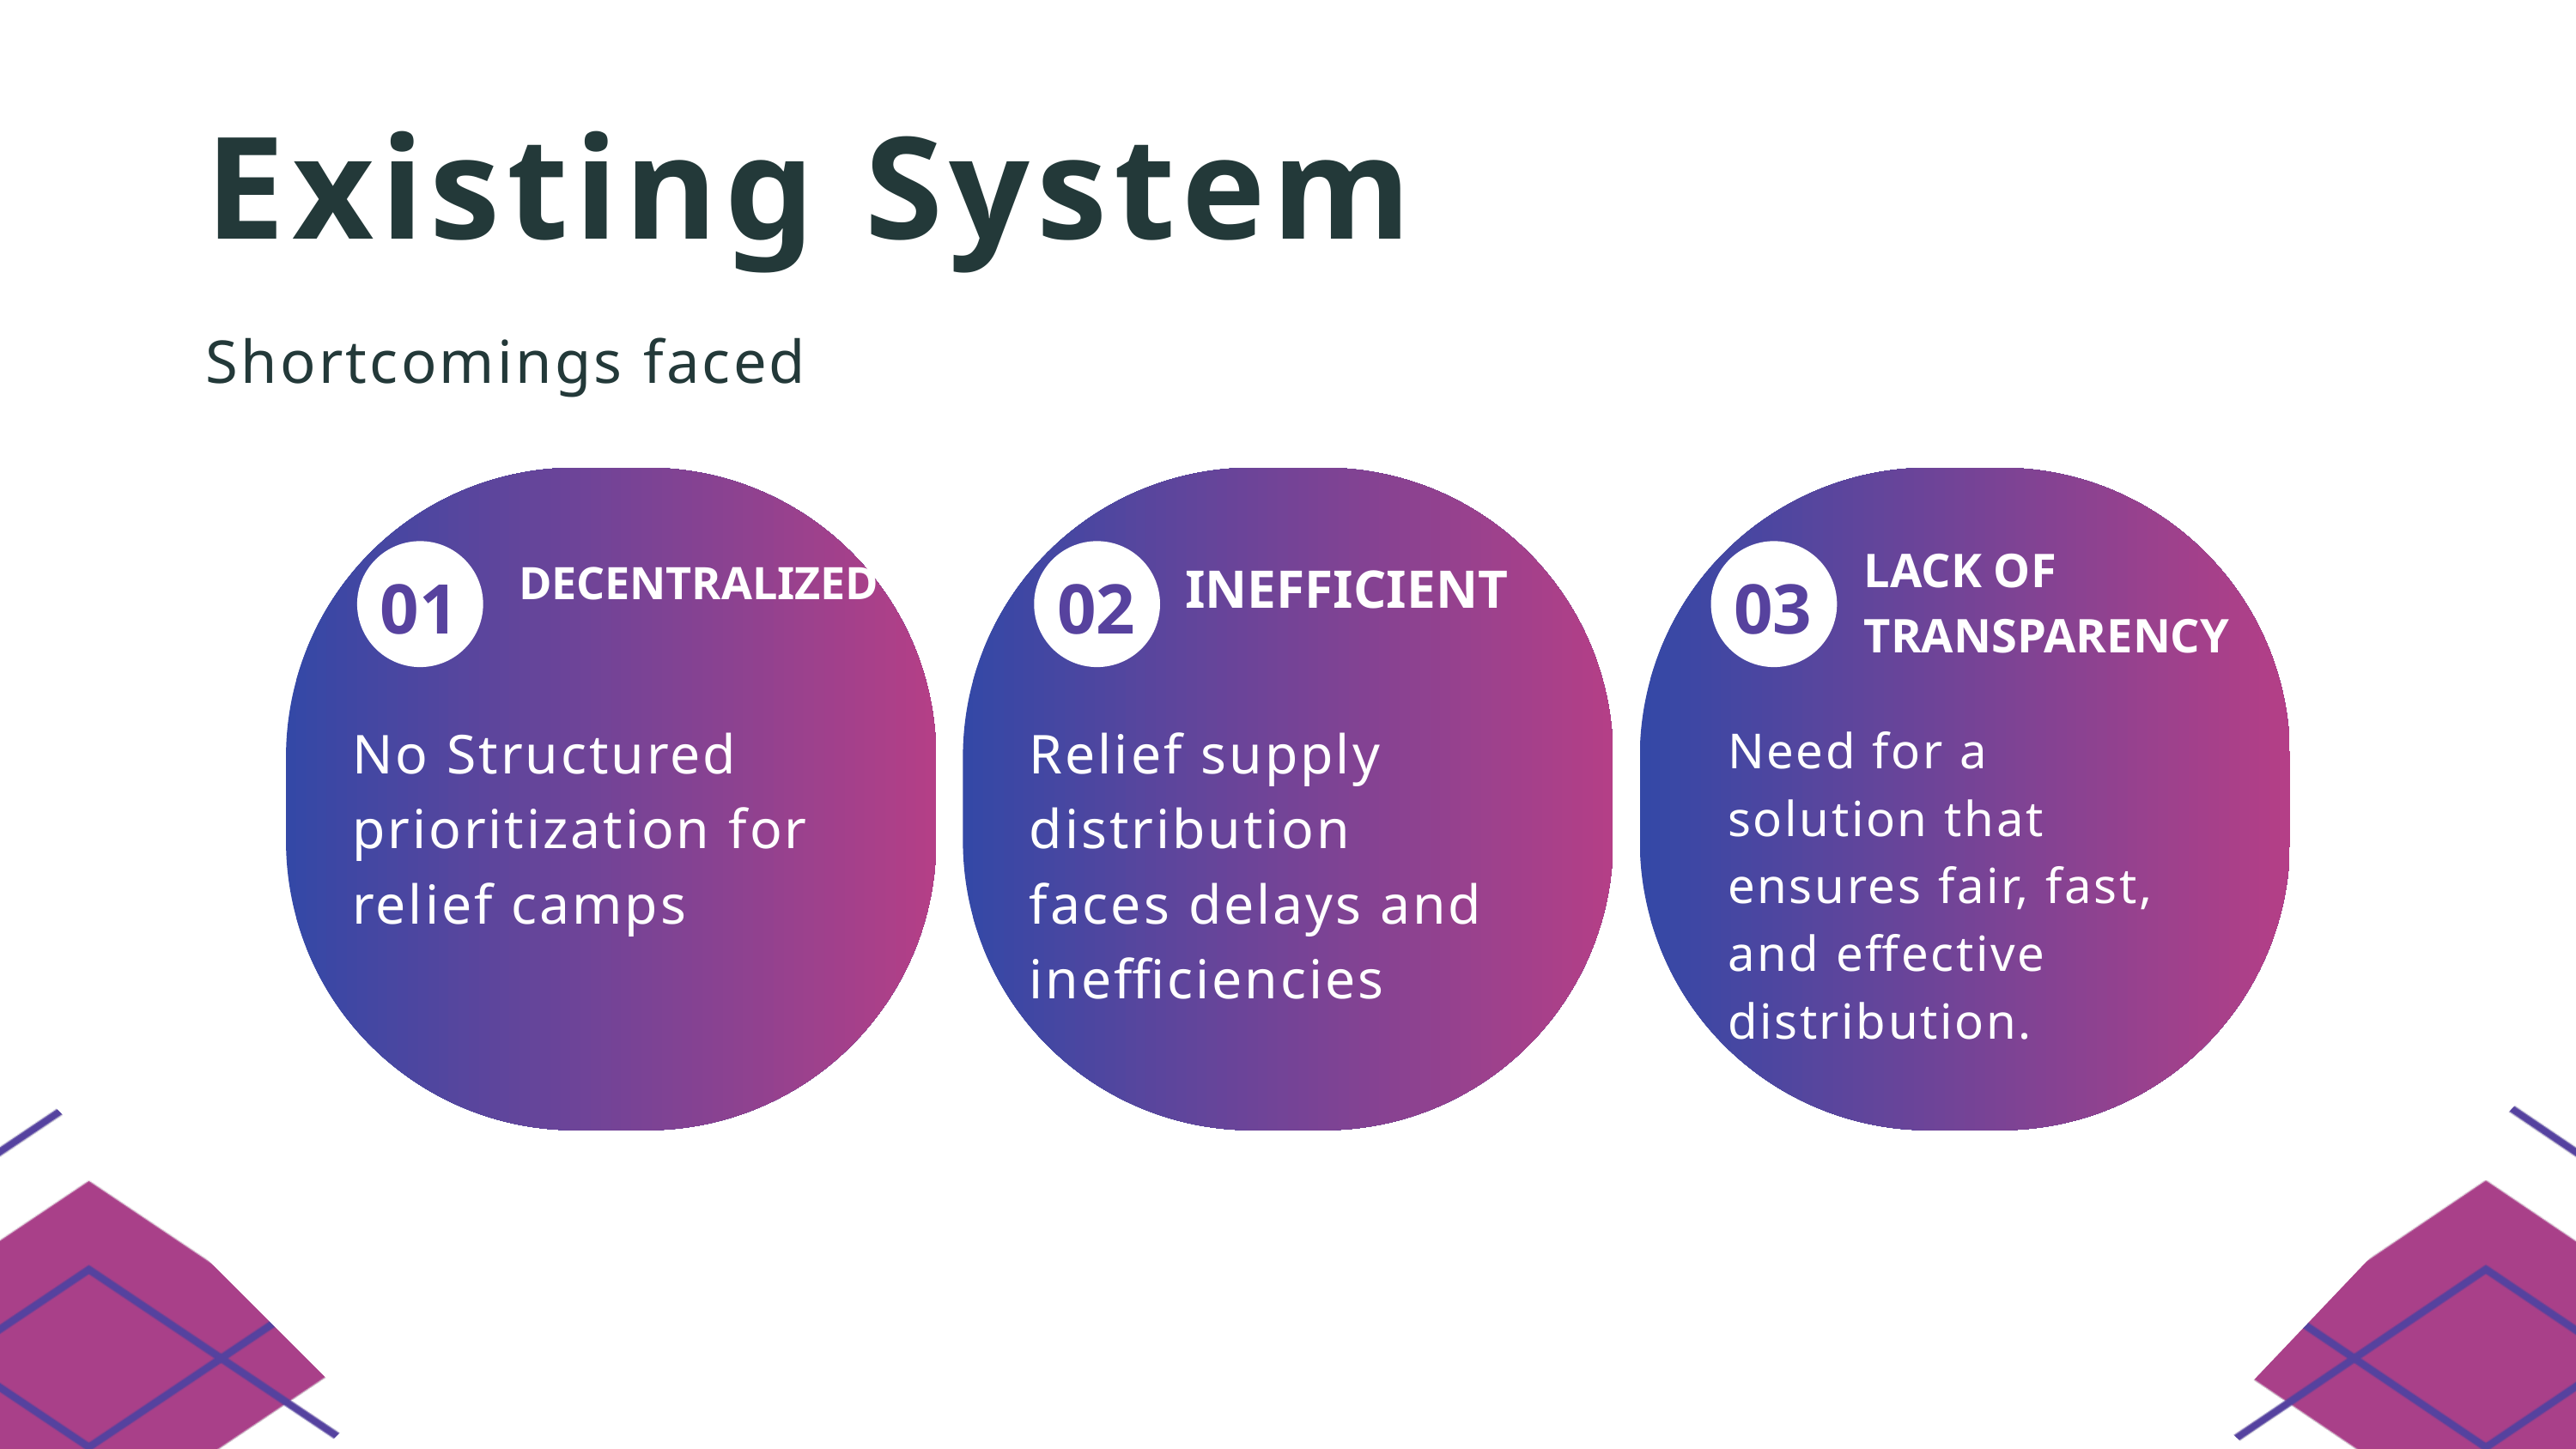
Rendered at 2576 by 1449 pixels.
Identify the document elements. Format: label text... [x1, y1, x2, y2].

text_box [1710, 541, 1838, 668]
text_box [0, 1088, 361, 1449]
text_box [2216, 1087, 2576, 1449]
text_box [1639, 467, 2291, 1131]
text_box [963, 467, 1613, 1131]
text_box Shortcomings faced [205, 322, 1711, 396]
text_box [285, 467, 937, 1131]
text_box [356, 541, 483, 668]
text_box Existing System [205, 90, 2290, 268]
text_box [1033, 541, 1161, 668]
